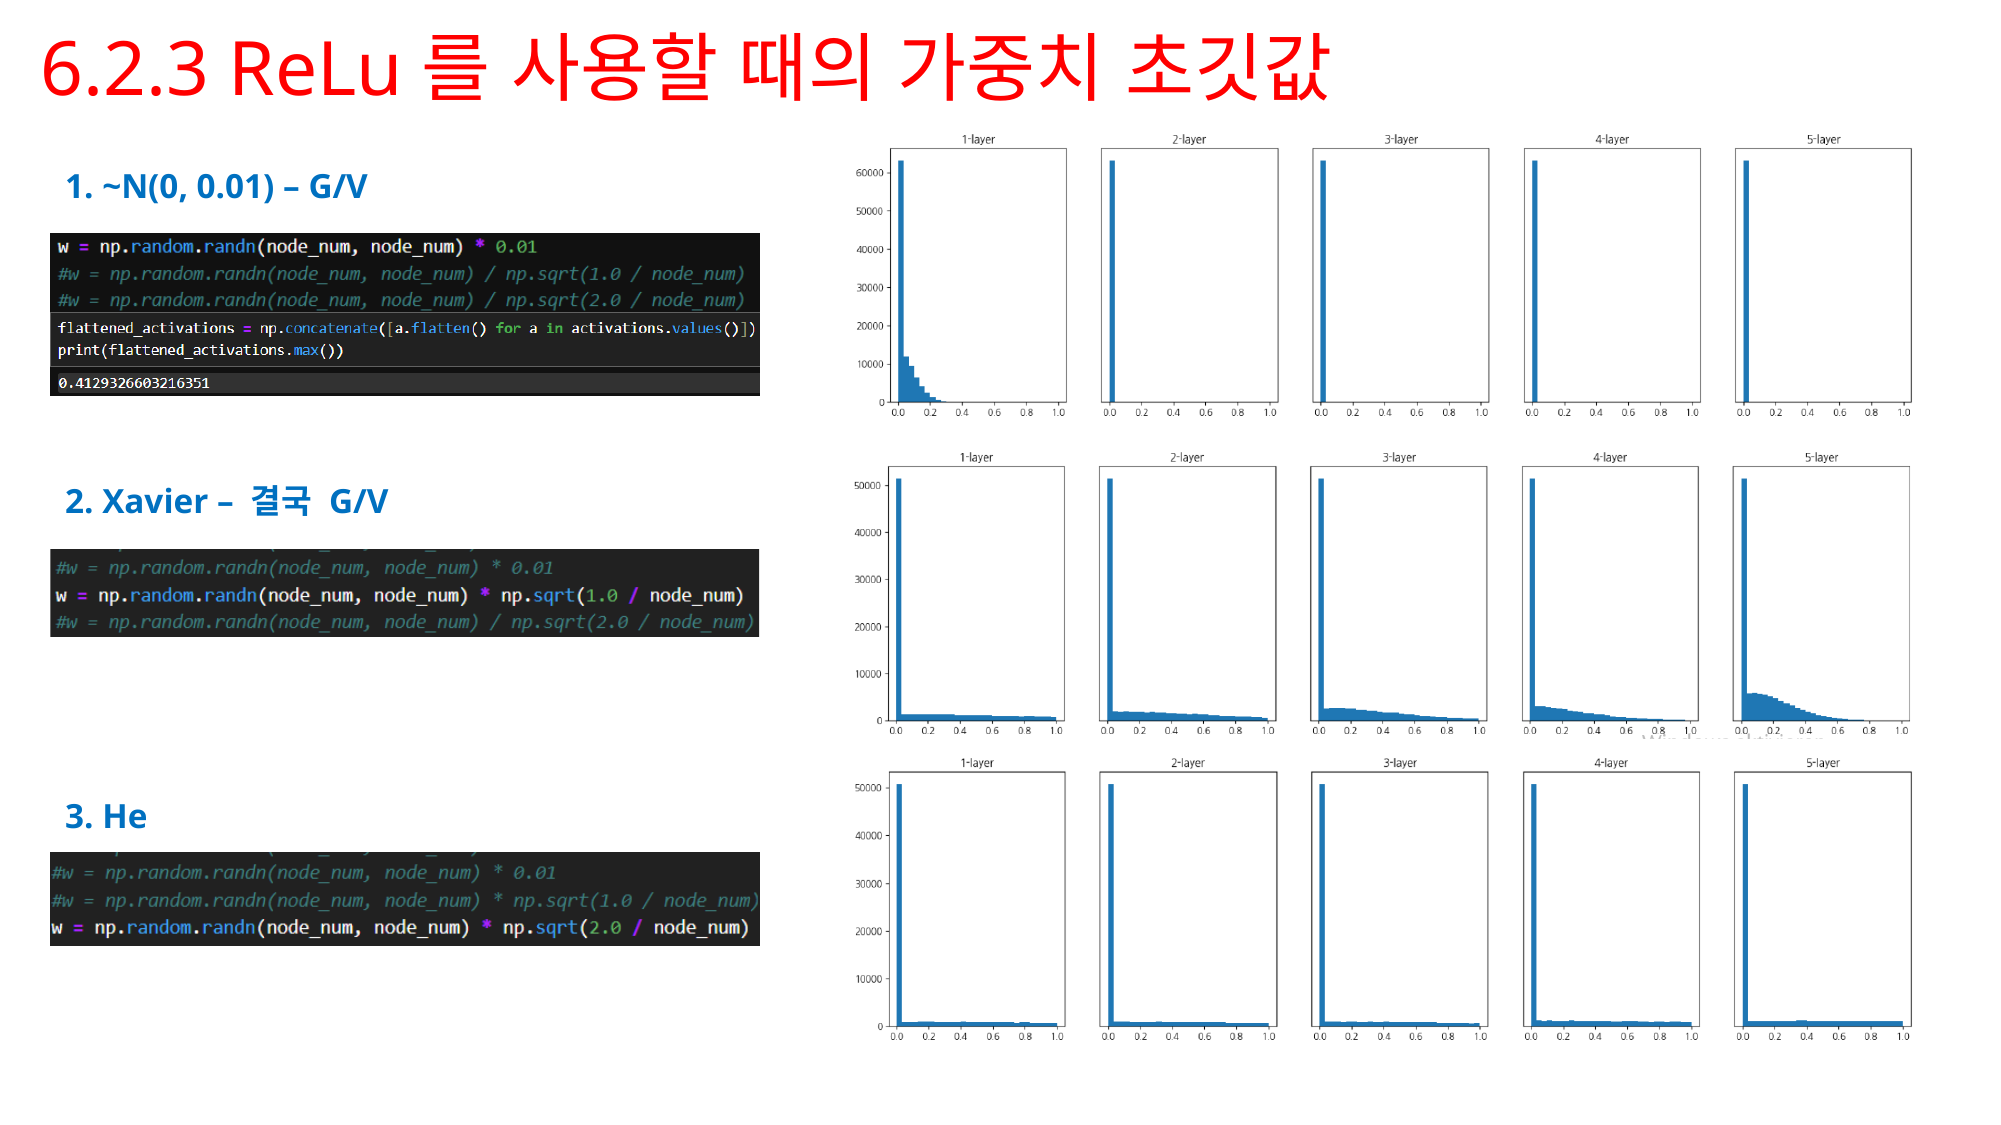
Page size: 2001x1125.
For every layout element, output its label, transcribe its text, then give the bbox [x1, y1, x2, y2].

picture [849, 446, 1913, 739]
text_box 2. Xavier – 결국 G/V [50, 472, 654, 528]
picture [50, 549, 760, 637]
text_box 1. ~N(0, 0.01) – G/V [50, 157, 654, 213]
title 6.2.3 ReLu를 사용할 때의 가중치 초깃값 [25, 5, 1737, 137]
picture [849, 753, 1913, 1044]
picture [849, 128, 1913, 422]
picture [50, 852, 760, 946]
text_box 3. He [50, 788, 654, 843]
picture [50, 233, 760, 396]
